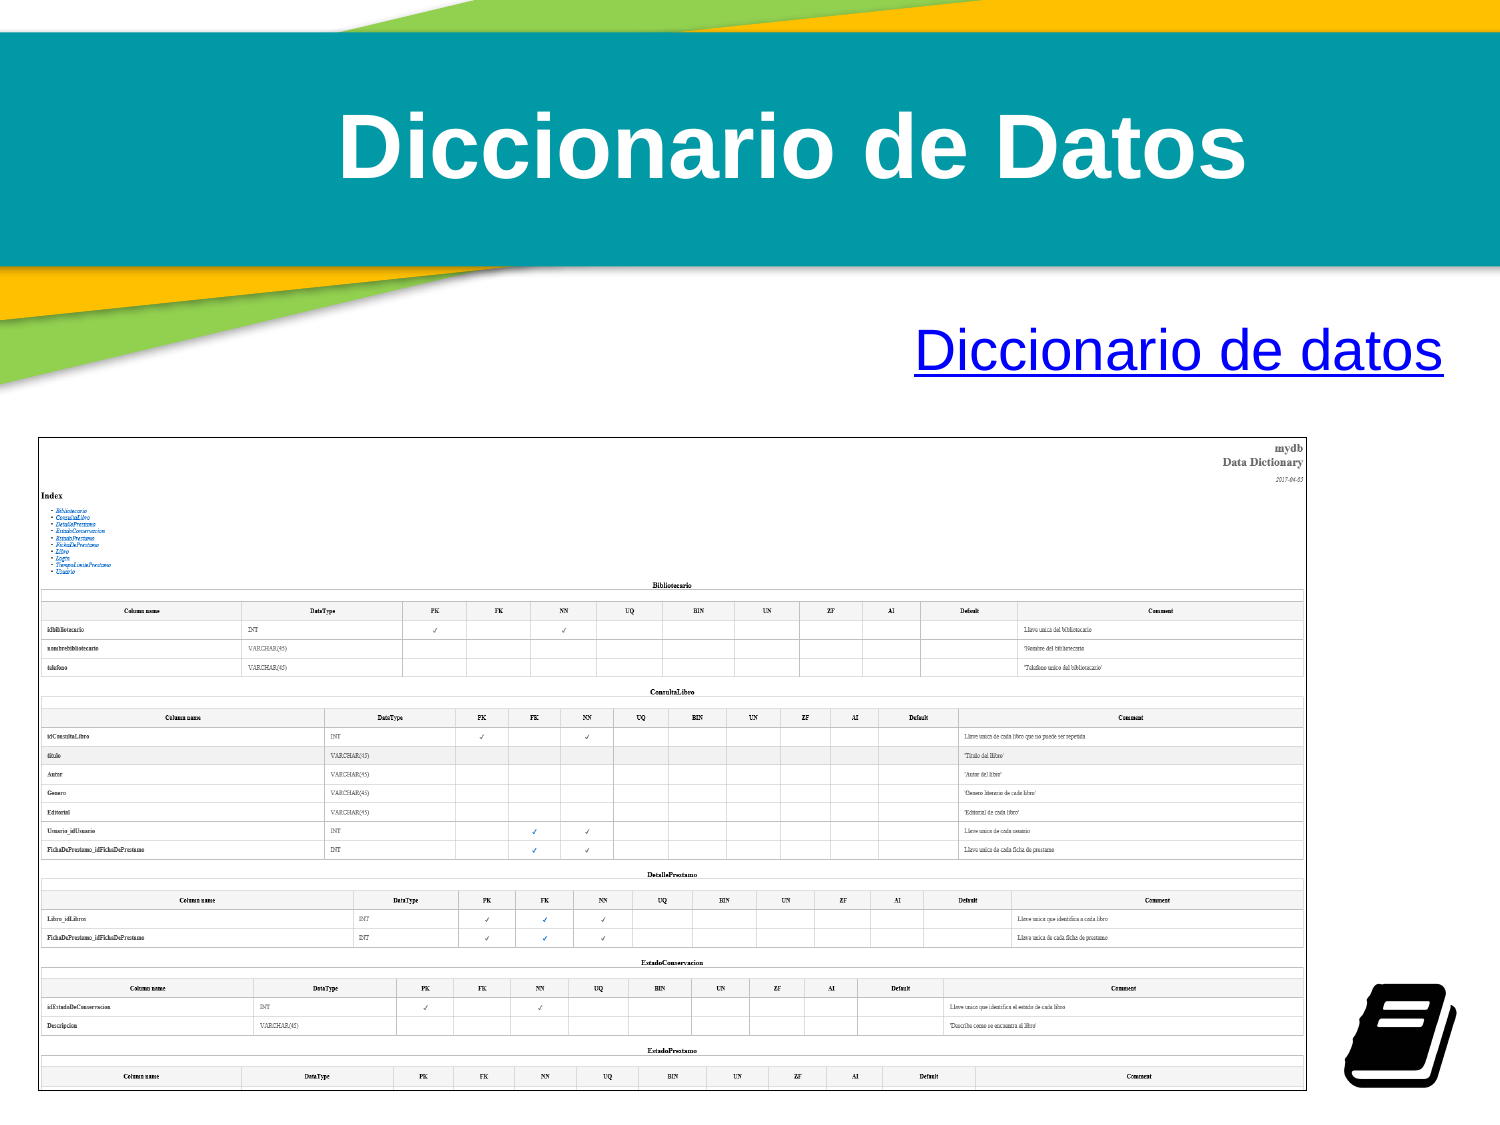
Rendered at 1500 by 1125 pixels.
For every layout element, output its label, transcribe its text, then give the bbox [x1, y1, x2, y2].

picture [38, 437, 1307, 1091]
picture [1339, 979, 1468, 1093]
text_box Diccionario de Datos [191, 100, 1397, 184]
text_box Diccionario de datos [899, 303, 1470, 392]
